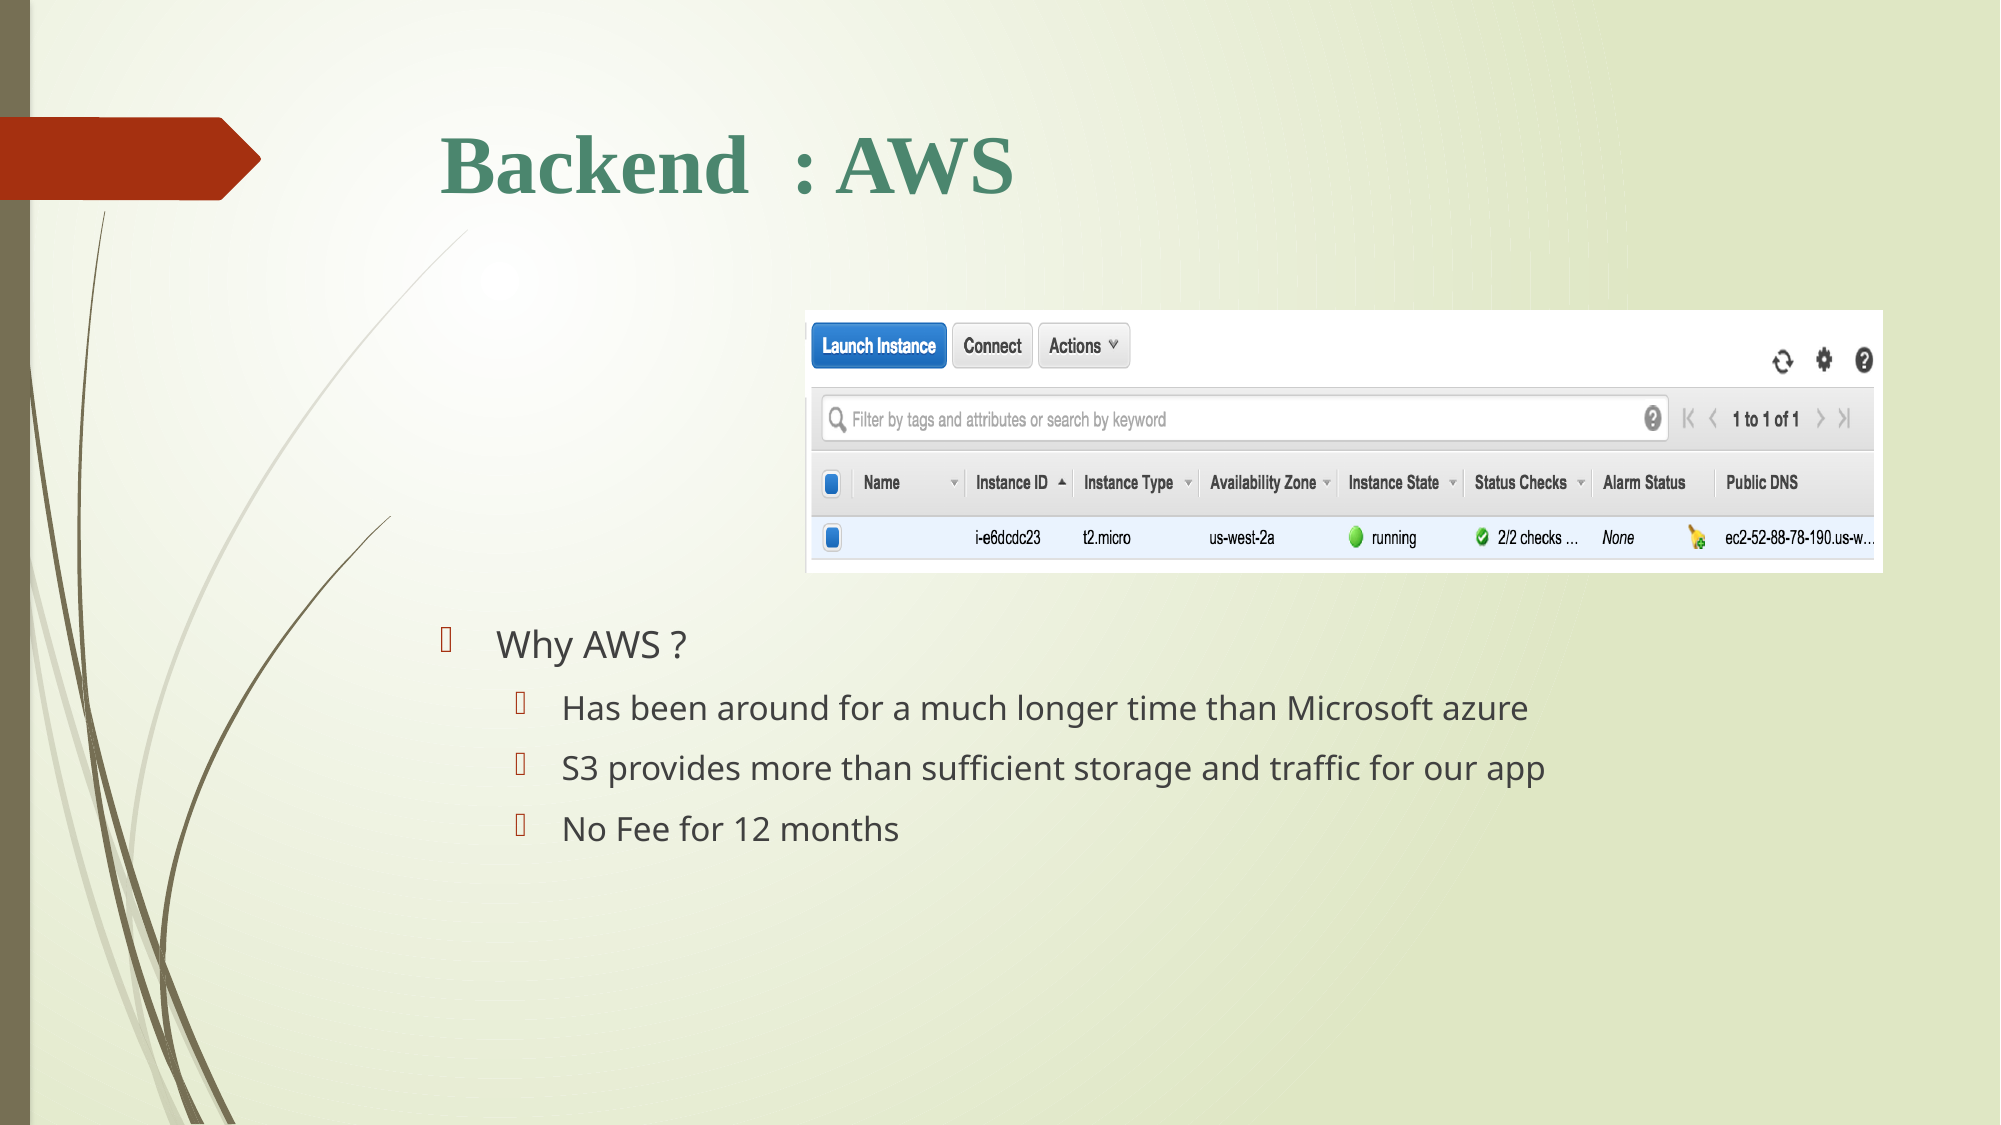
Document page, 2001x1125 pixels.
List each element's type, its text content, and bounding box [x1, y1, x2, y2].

title Backend : AWS [425, 102, 1888, 313]
list Why AWS ? Has been around for a much longer time than Microsoft azure S3 provides more than sufficient storage and traffic for our app No Fee for 12 months [424, 350, 1888, 970]
picture [805, 310, 1884, 573]
